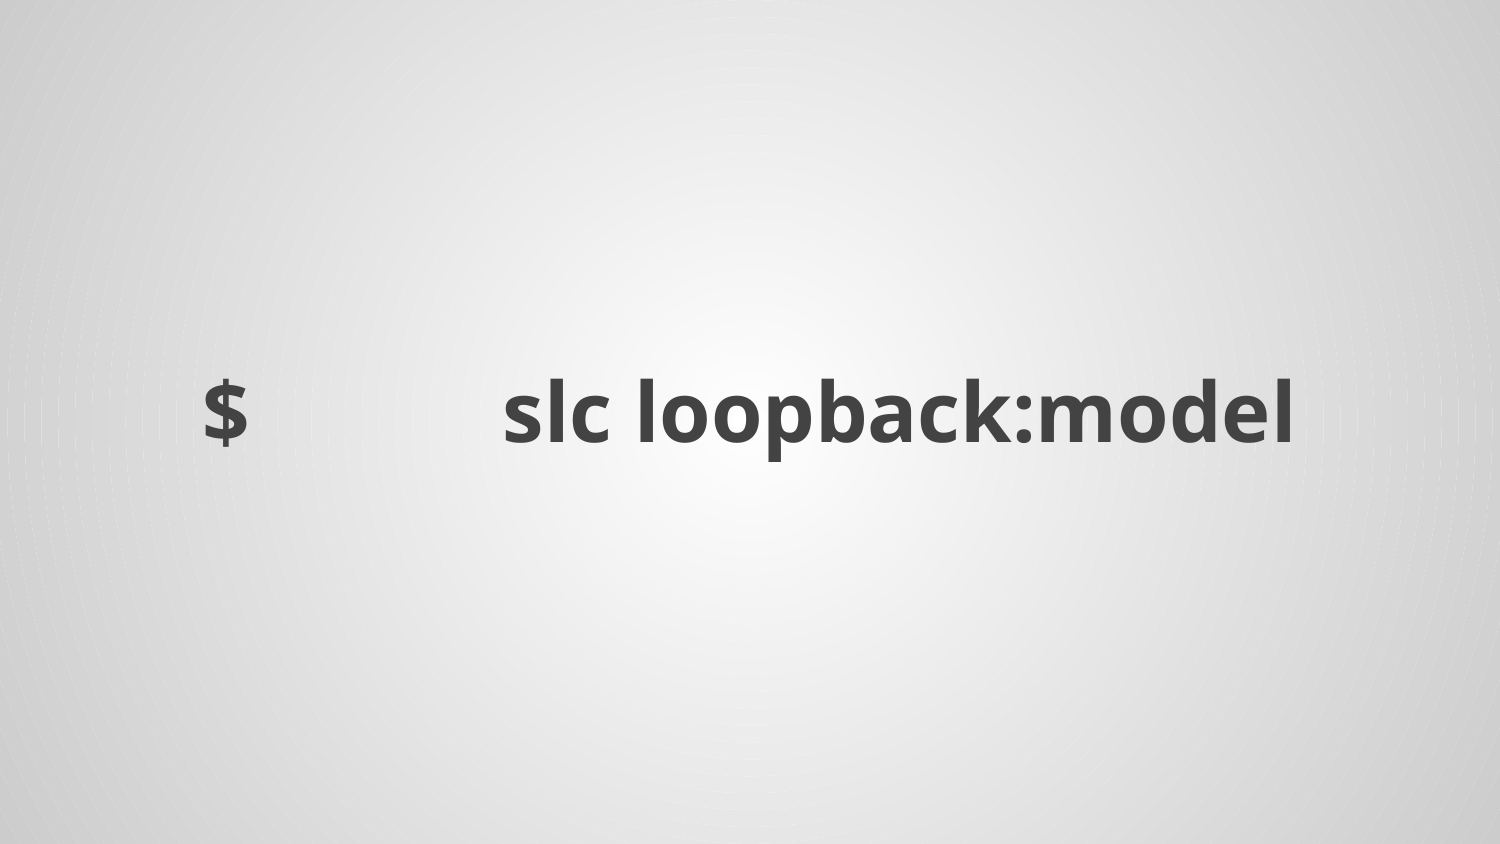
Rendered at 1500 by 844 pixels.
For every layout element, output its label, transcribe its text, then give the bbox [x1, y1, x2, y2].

title $ slc loopback:model [0, 348, 1500, 475]
